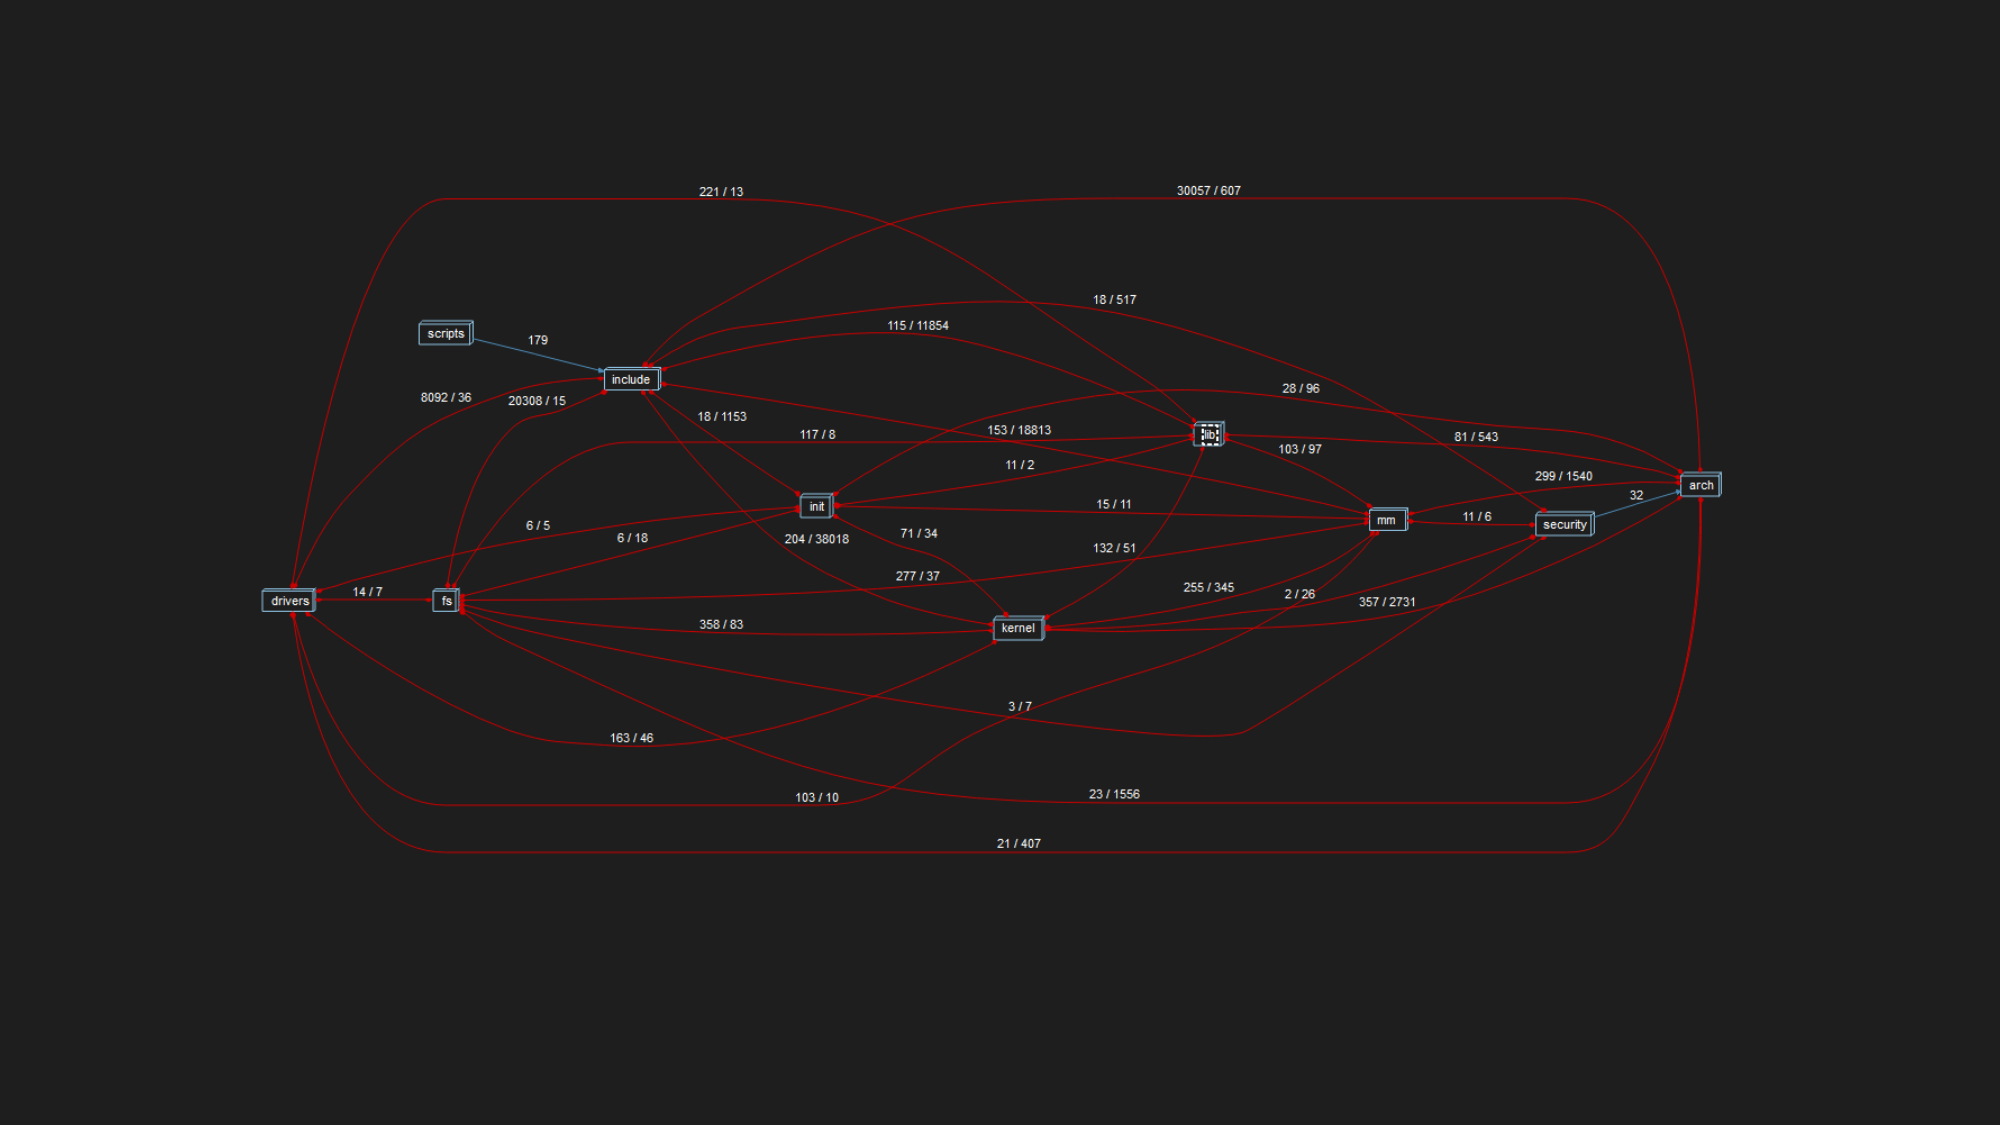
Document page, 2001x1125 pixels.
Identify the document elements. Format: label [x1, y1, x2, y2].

picture [249, 95, 1750, 1030]
